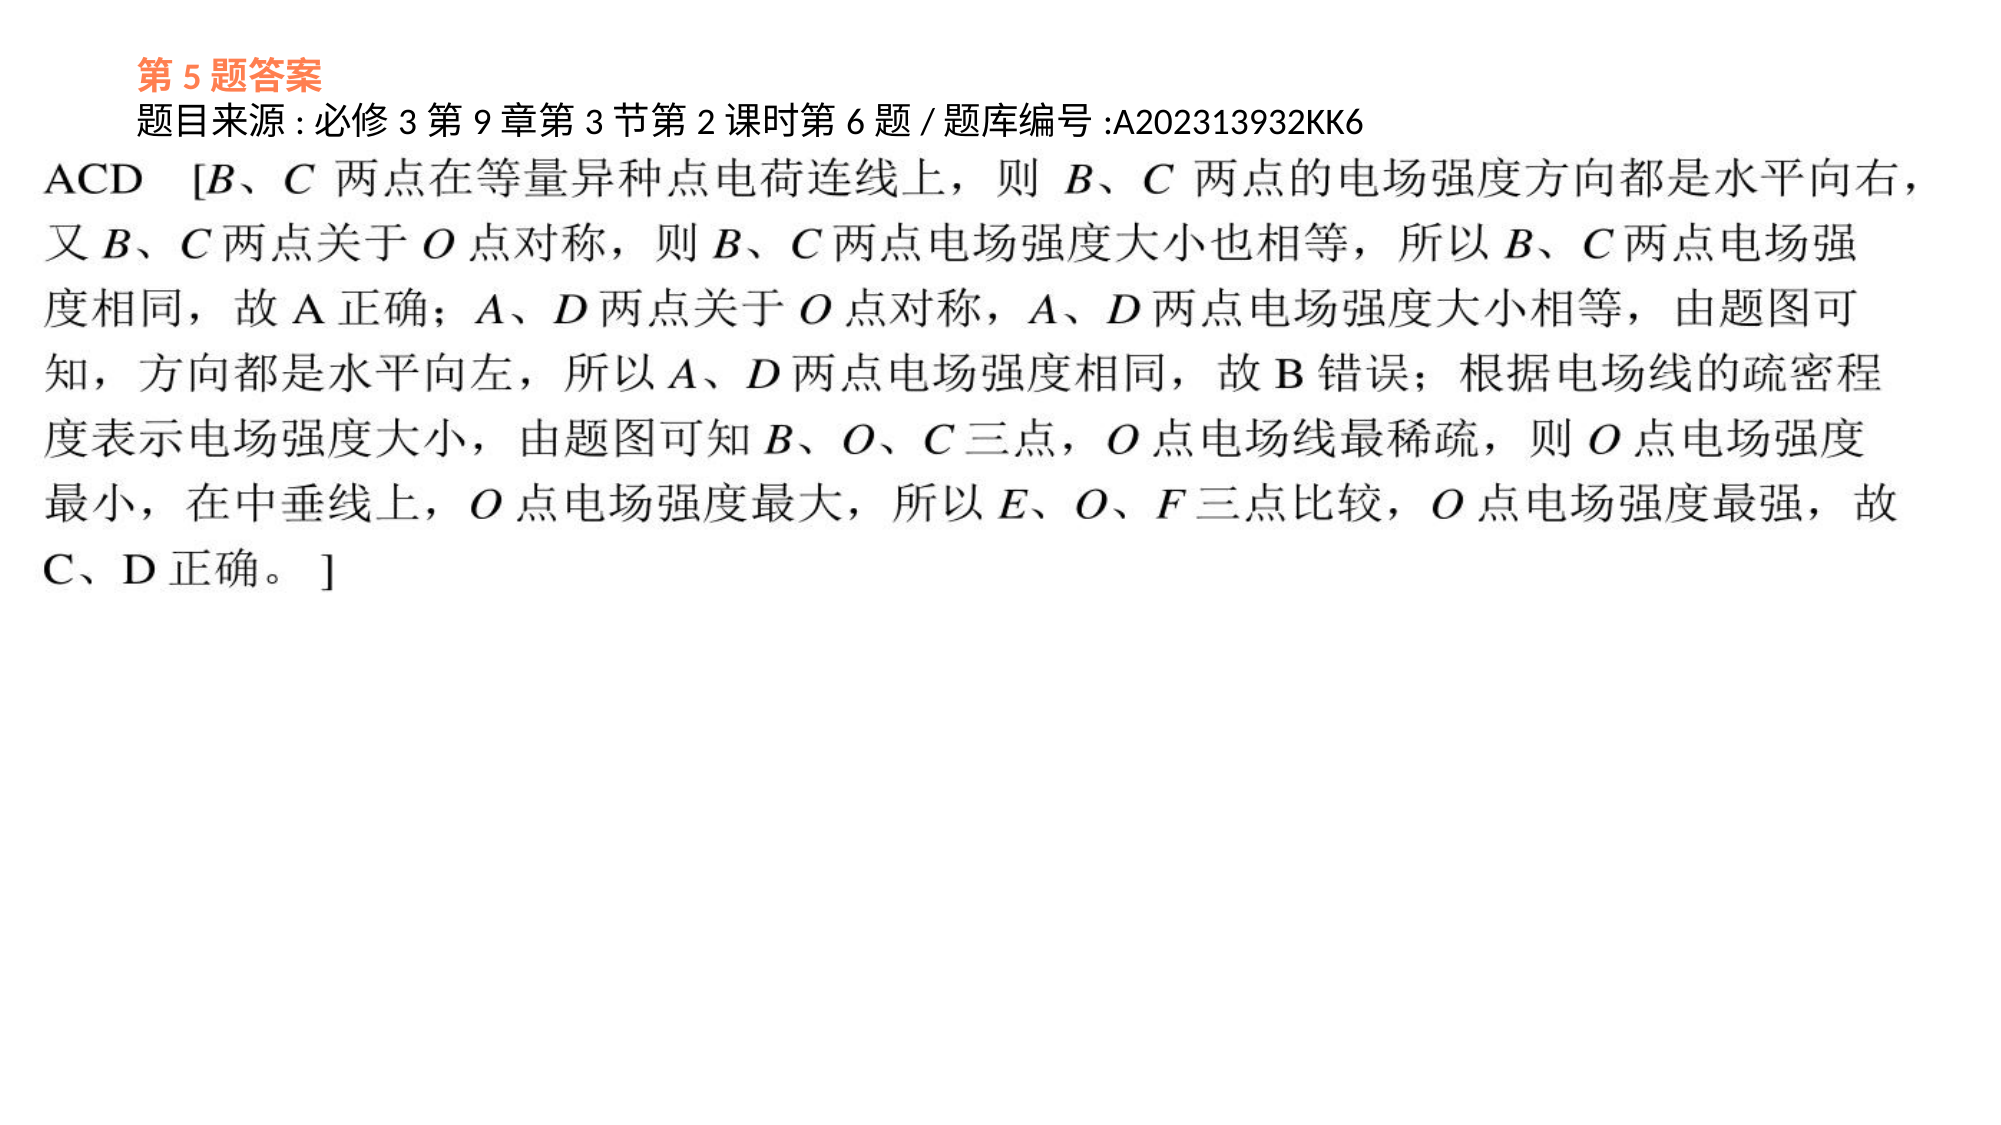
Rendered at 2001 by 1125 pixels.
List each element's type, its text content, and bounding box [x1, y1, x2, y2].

picture [0, 149, 1949, 1125]
text_box 第5题答案 题目来源:必修3第9章第3节第2课时第6题/题库编号:A202313932KK6 [121, 0, 1379, 148]
